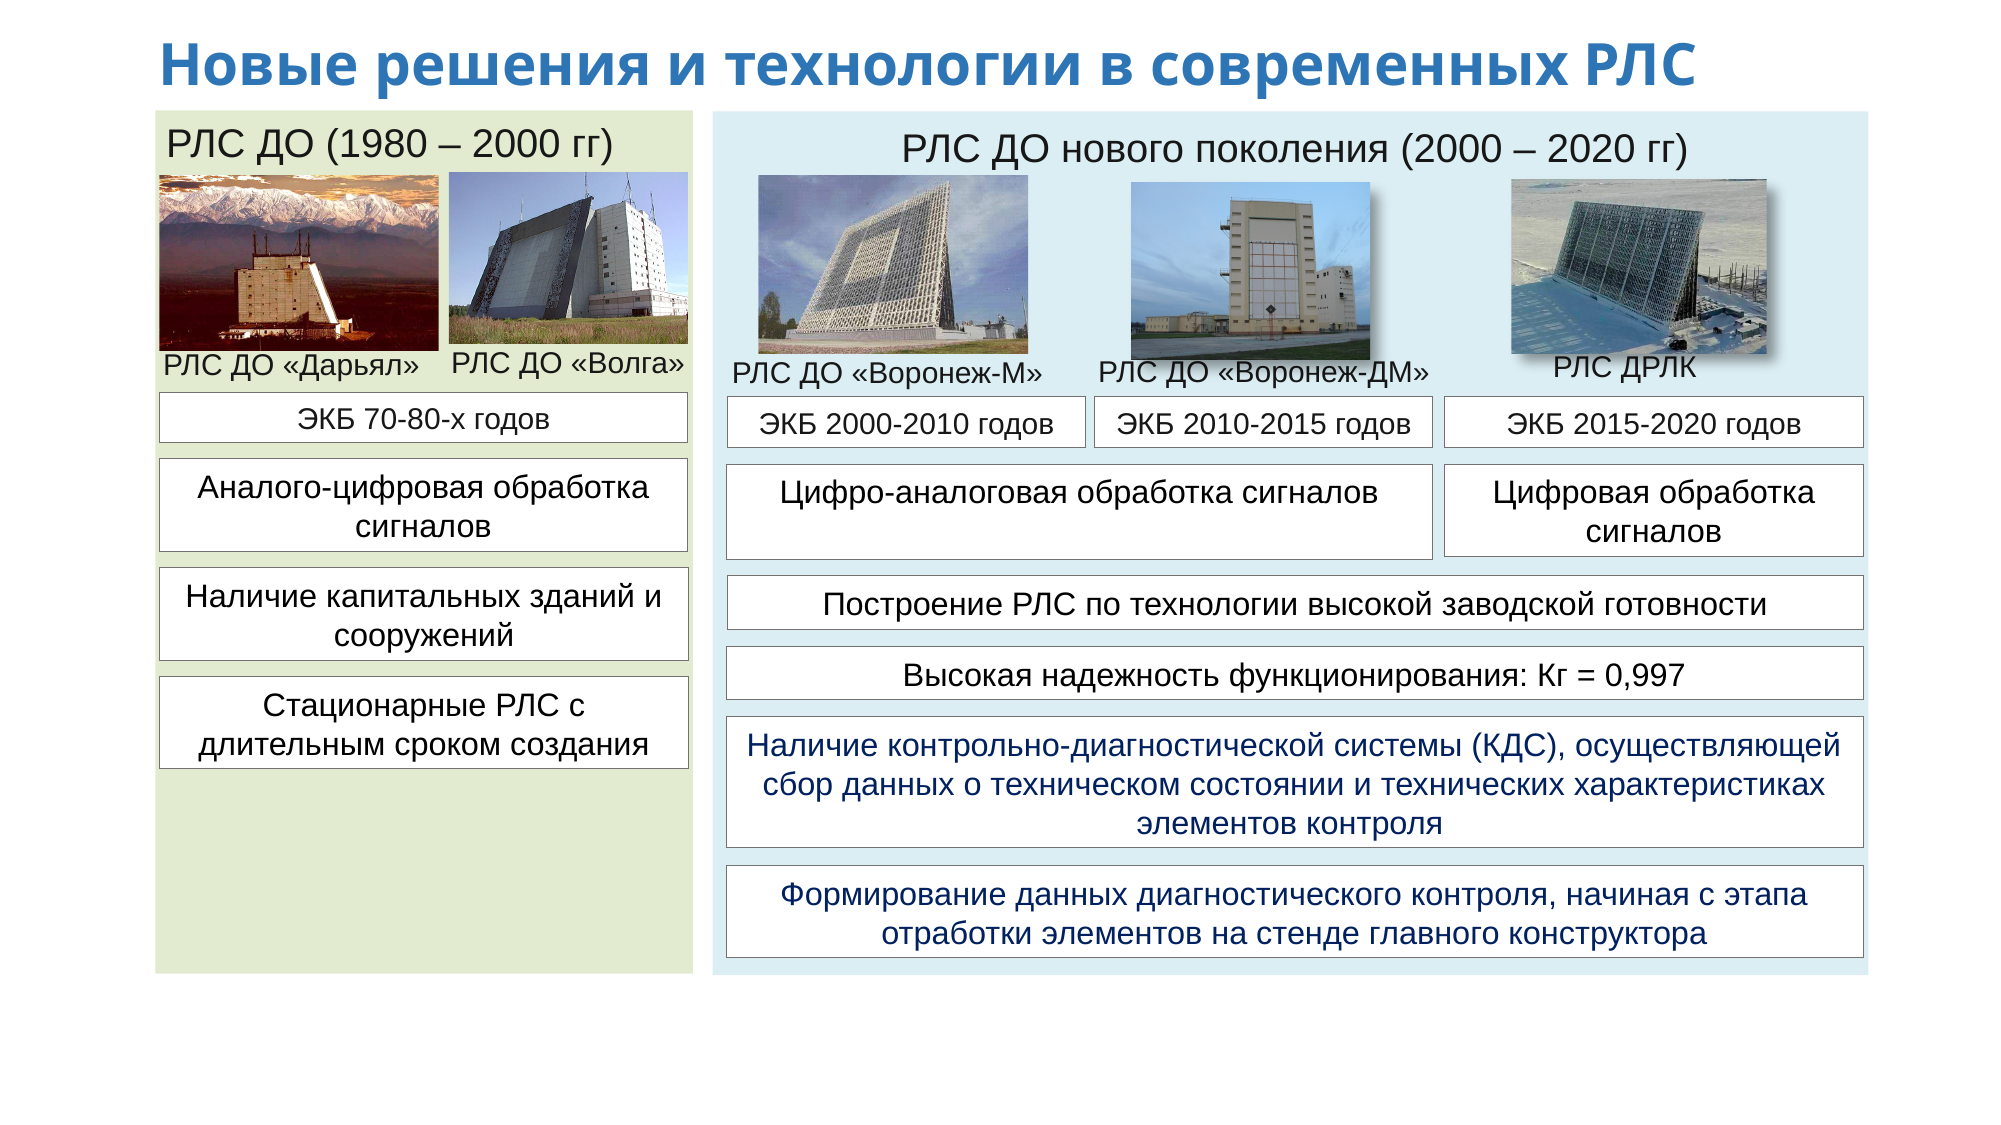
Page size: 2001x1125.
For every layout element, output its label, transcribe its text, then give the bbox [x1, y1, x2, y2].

text_box [712, 178, 1869, 976]
text_box Формирование данных диагностического контроля, начиная с этапа отработки элементов на стенде главного конструктора [726, 865, 1864, 958]
text_box Цифровая обработка сигналов [1444, 464, 1864, 557]
text_box Наличие капитальных зданий и сооружений [159, 567, 689, 661]
text_box ЭКБ 2000-2010 годов [727, 398, 1086, 448]
text_box ЭКБ 70-80-х годов [159, 392, 688, 443]
picture [1115, 167, 1401, 389]
text_box РЛС ДО (1980 – 2000 гг) [151, 110, 697, 174]
text_box Цифро-аналоговая обработка сигналов [726, 464, 1433, 560]
text_box РЛС ДО «Воронеж-ДМ» [1083, 344, 1455, 396]
text_box [155, 174, 448, 337]
text_box Высокая надежность функционирования: Кг = 0,997 [726, 646, 1864, 700]
text_box ЭКБ 2015-2020 годов [1444, 396, 1864, 448]
text_box РЛС ДРЛК [1538, 339, 1910, 391]
text_box Построение РЛС по технологии высокой заводской готовности [727, 575, 1864, 630]
text_box Наличие контрольно-диагностической системы (КДС), осуществляющей сбор данных о техническом состоянии и технических характеристиках элементов контроля [726, 716, 1864, 848]
picture [159, 175, 439, 351]
text_box [155, 387, 693, 974]
text_box Новые решения и технологии в современных РЛС ДО [140, 18, 1817, 105]
text_box [688, 174, 693, 336]
text_box Стационарные РЛС с длительным сроком создания [159, 676, 689, 769]
text_box ЭКБ 2010-2015 годов [1094, 396, 1433, 448]
text_box РЛС ДО нового поколения (2000 – 2020 гг) [886, 114, 1719, 178]
picture [758, 175, 1029, 354]
text_box РЛС ДО «Волга» [436, 336, 758, 387]
text_box РЛС ДО «Воронеж-М» [717, 346, 1089, 398]
picture [448, 172, 688, 344]
text_box Аналого-цифровая обработка сигналов [159, 458, 688, 552]
picture [1496, 165, 1794, 383]
text_box [712, 111, 1869, 339]
text_box РЛС ДО «Дарьял» [148, 337, 487, 389]
